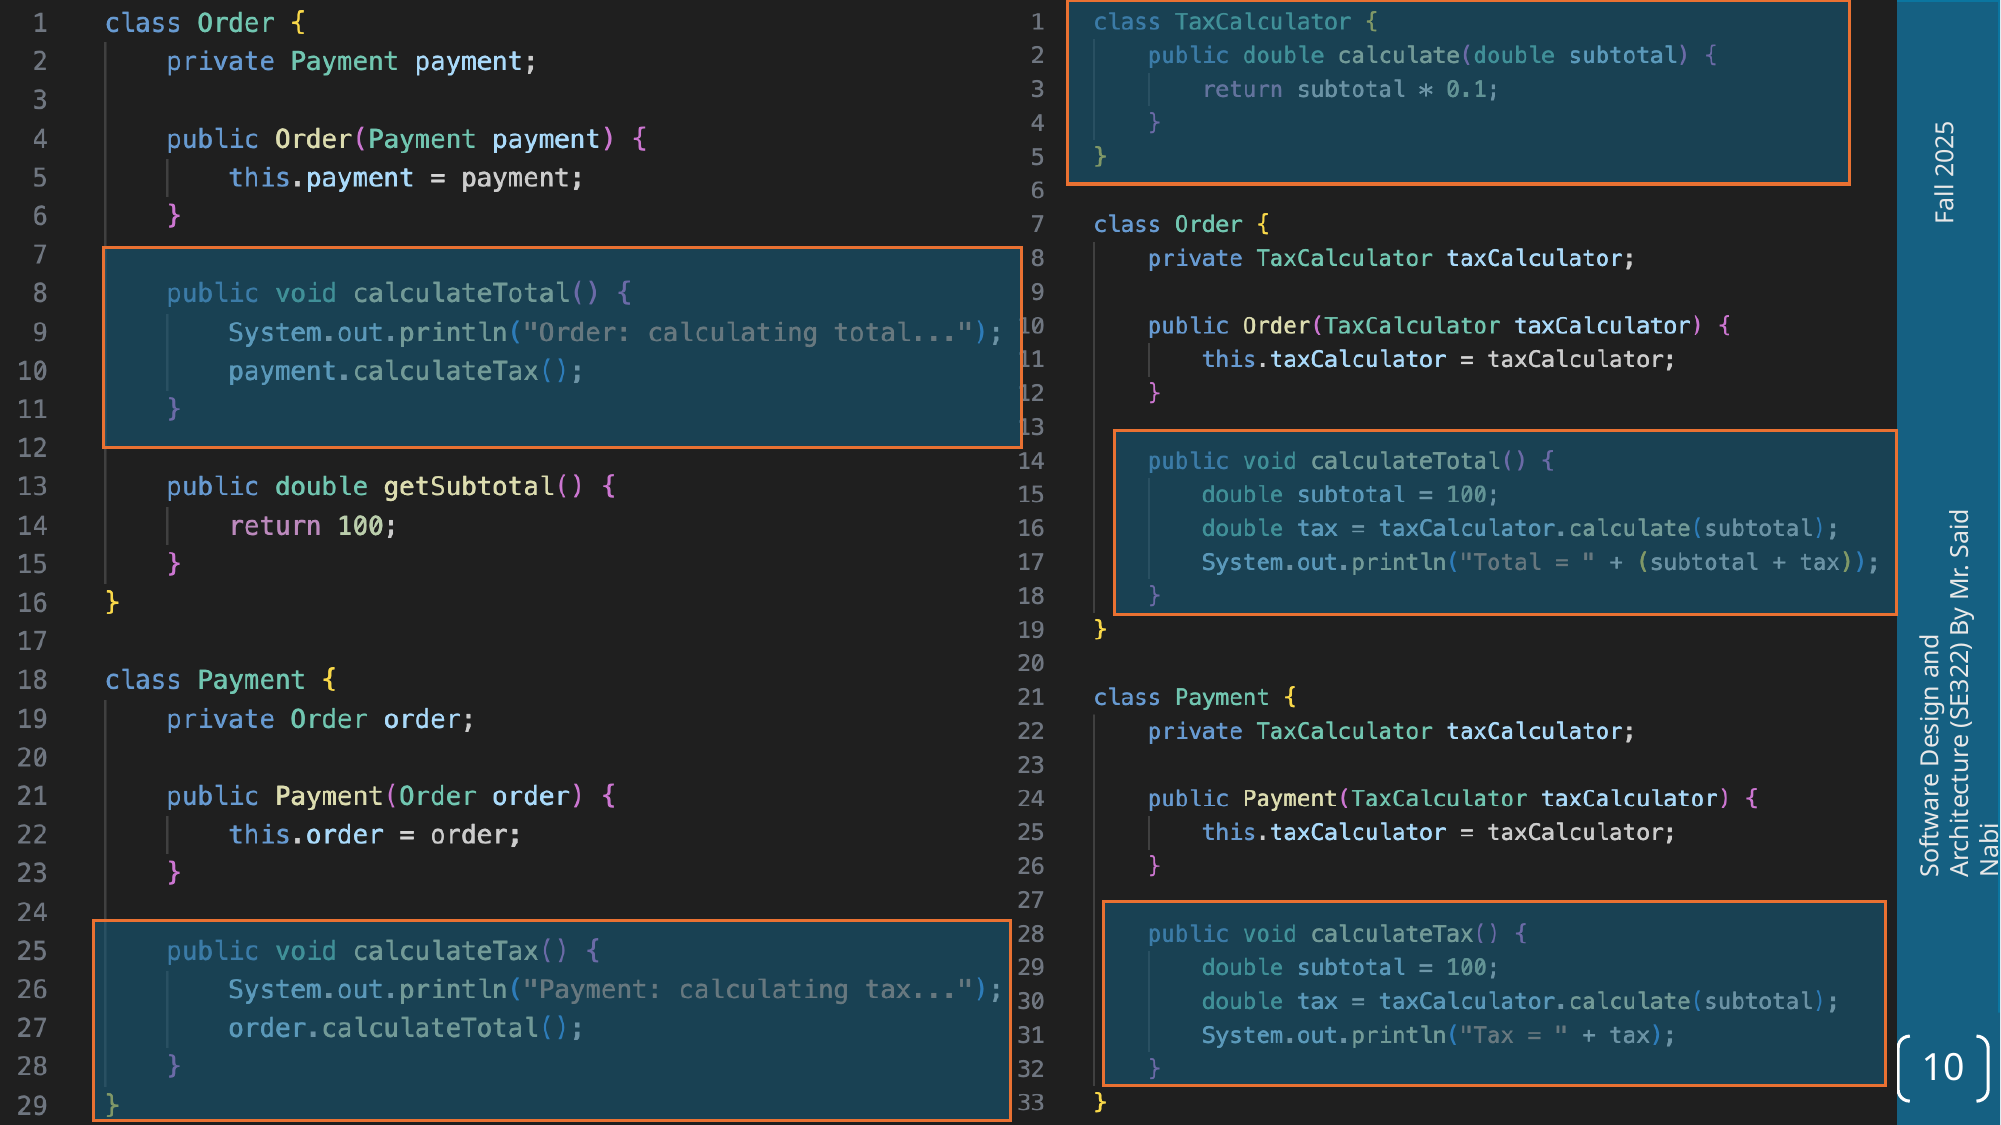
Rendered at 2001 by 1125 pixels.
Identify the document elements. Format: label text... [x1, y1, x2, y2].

text_box Example: [1897, 13, 1904, 121]
picture [0, 0, 1897, 1125]
